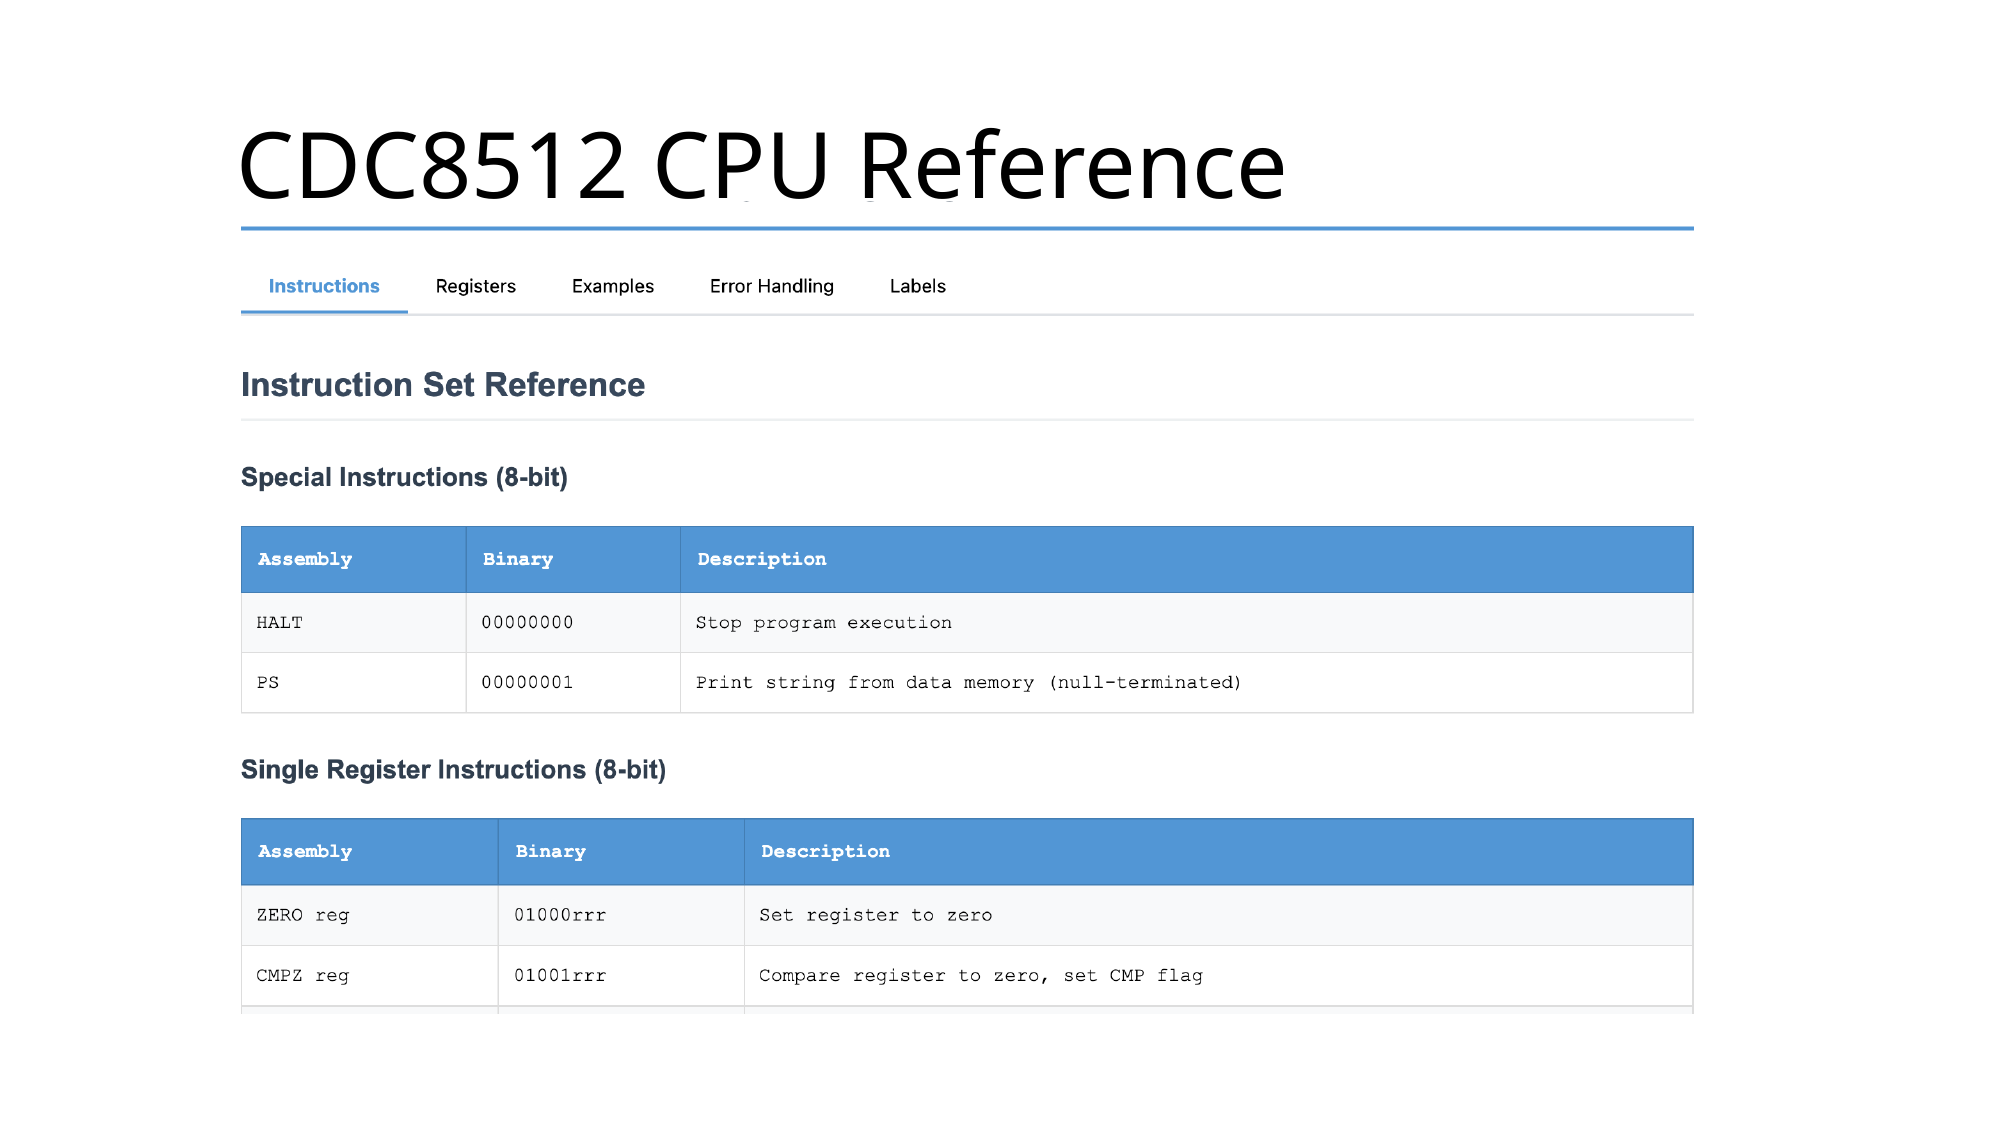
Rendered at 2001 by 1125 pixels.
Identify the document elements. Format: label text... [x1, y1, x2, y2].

title CDC8512 CPU Reference [221, 59, 1863, 278]
picture [221, 201, 1717, 1014]
